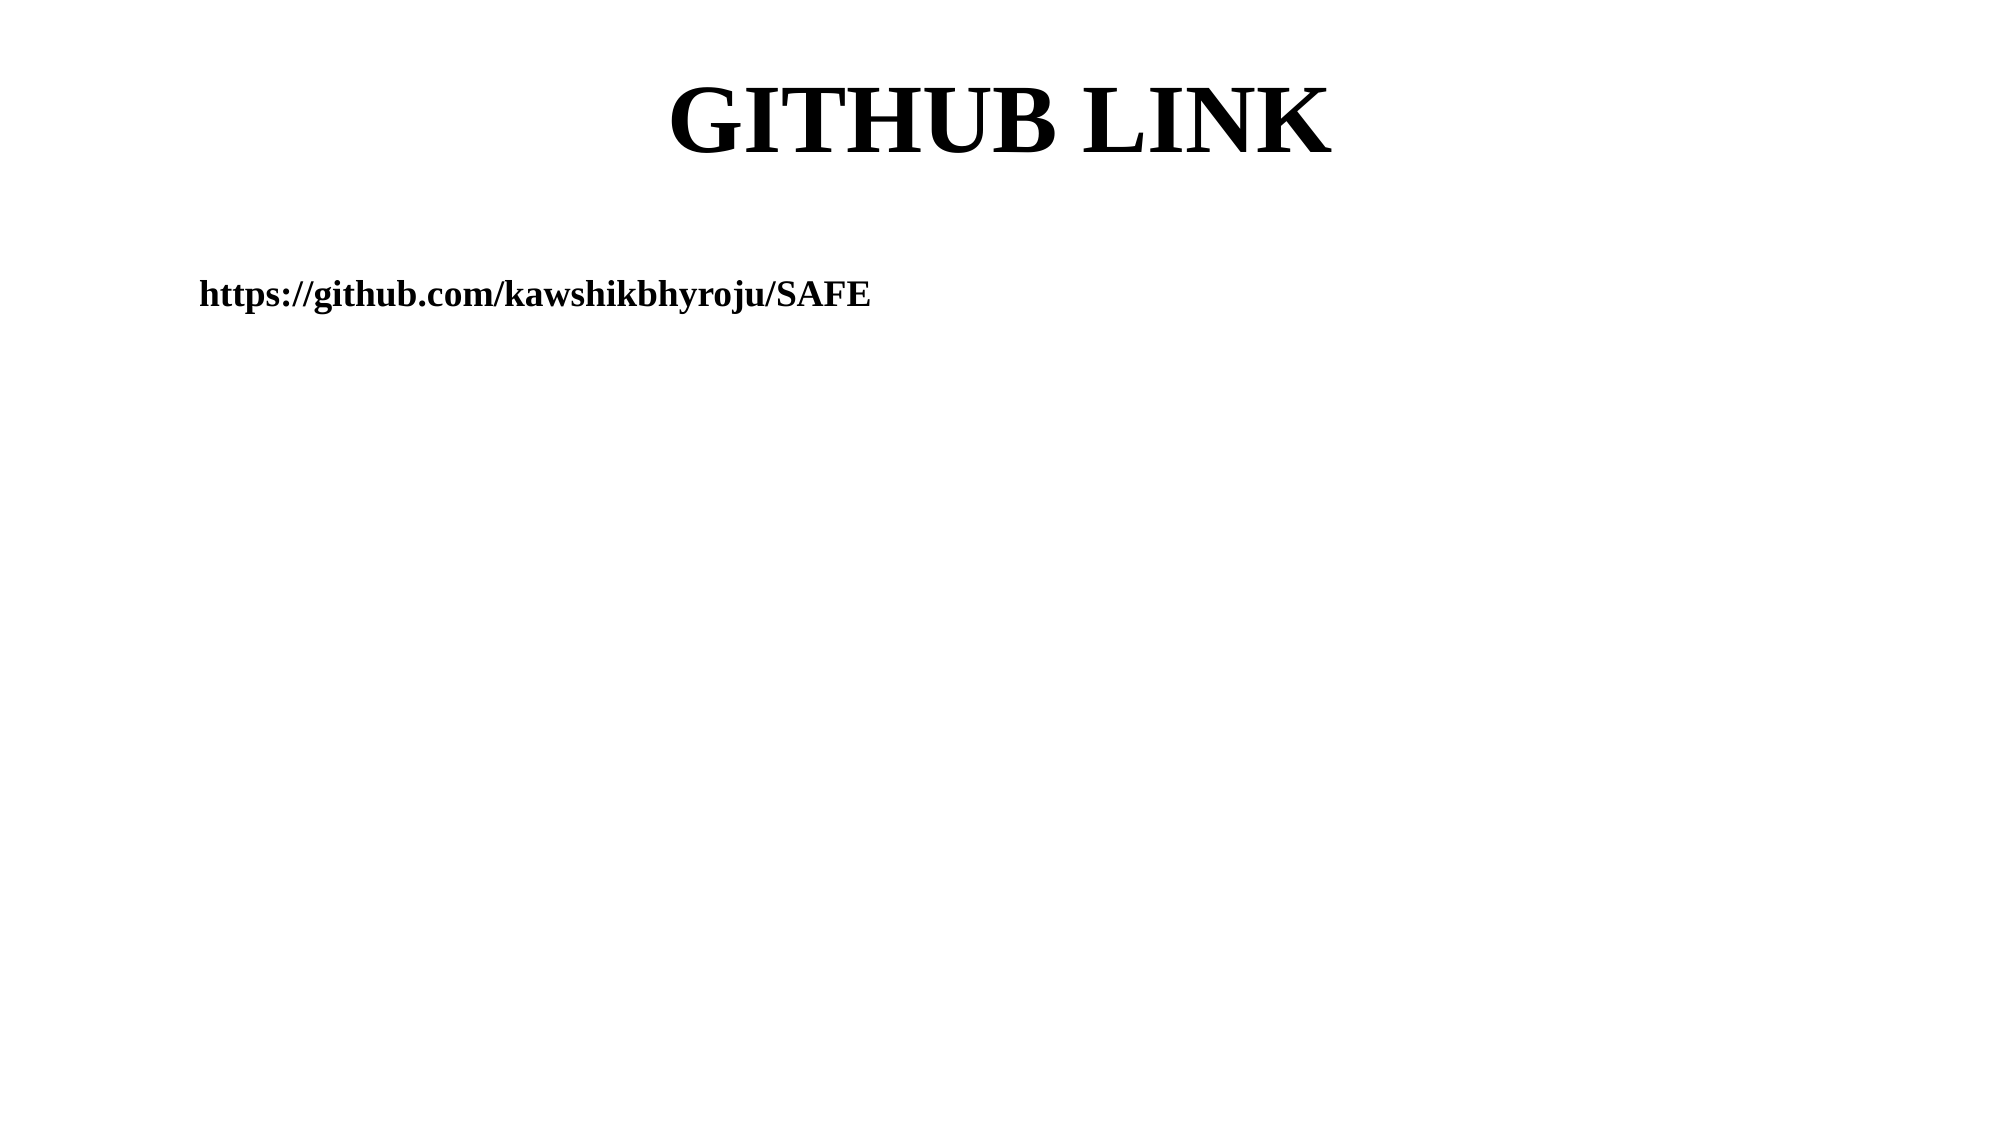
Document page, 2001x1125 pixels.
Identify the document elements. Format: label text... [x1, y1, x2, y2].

title GITHUB LINK [137, 59, 1863, 278]
text_box https://github.com/kawshikbhyroju/SAFE [71, 239, 1072, 322]
